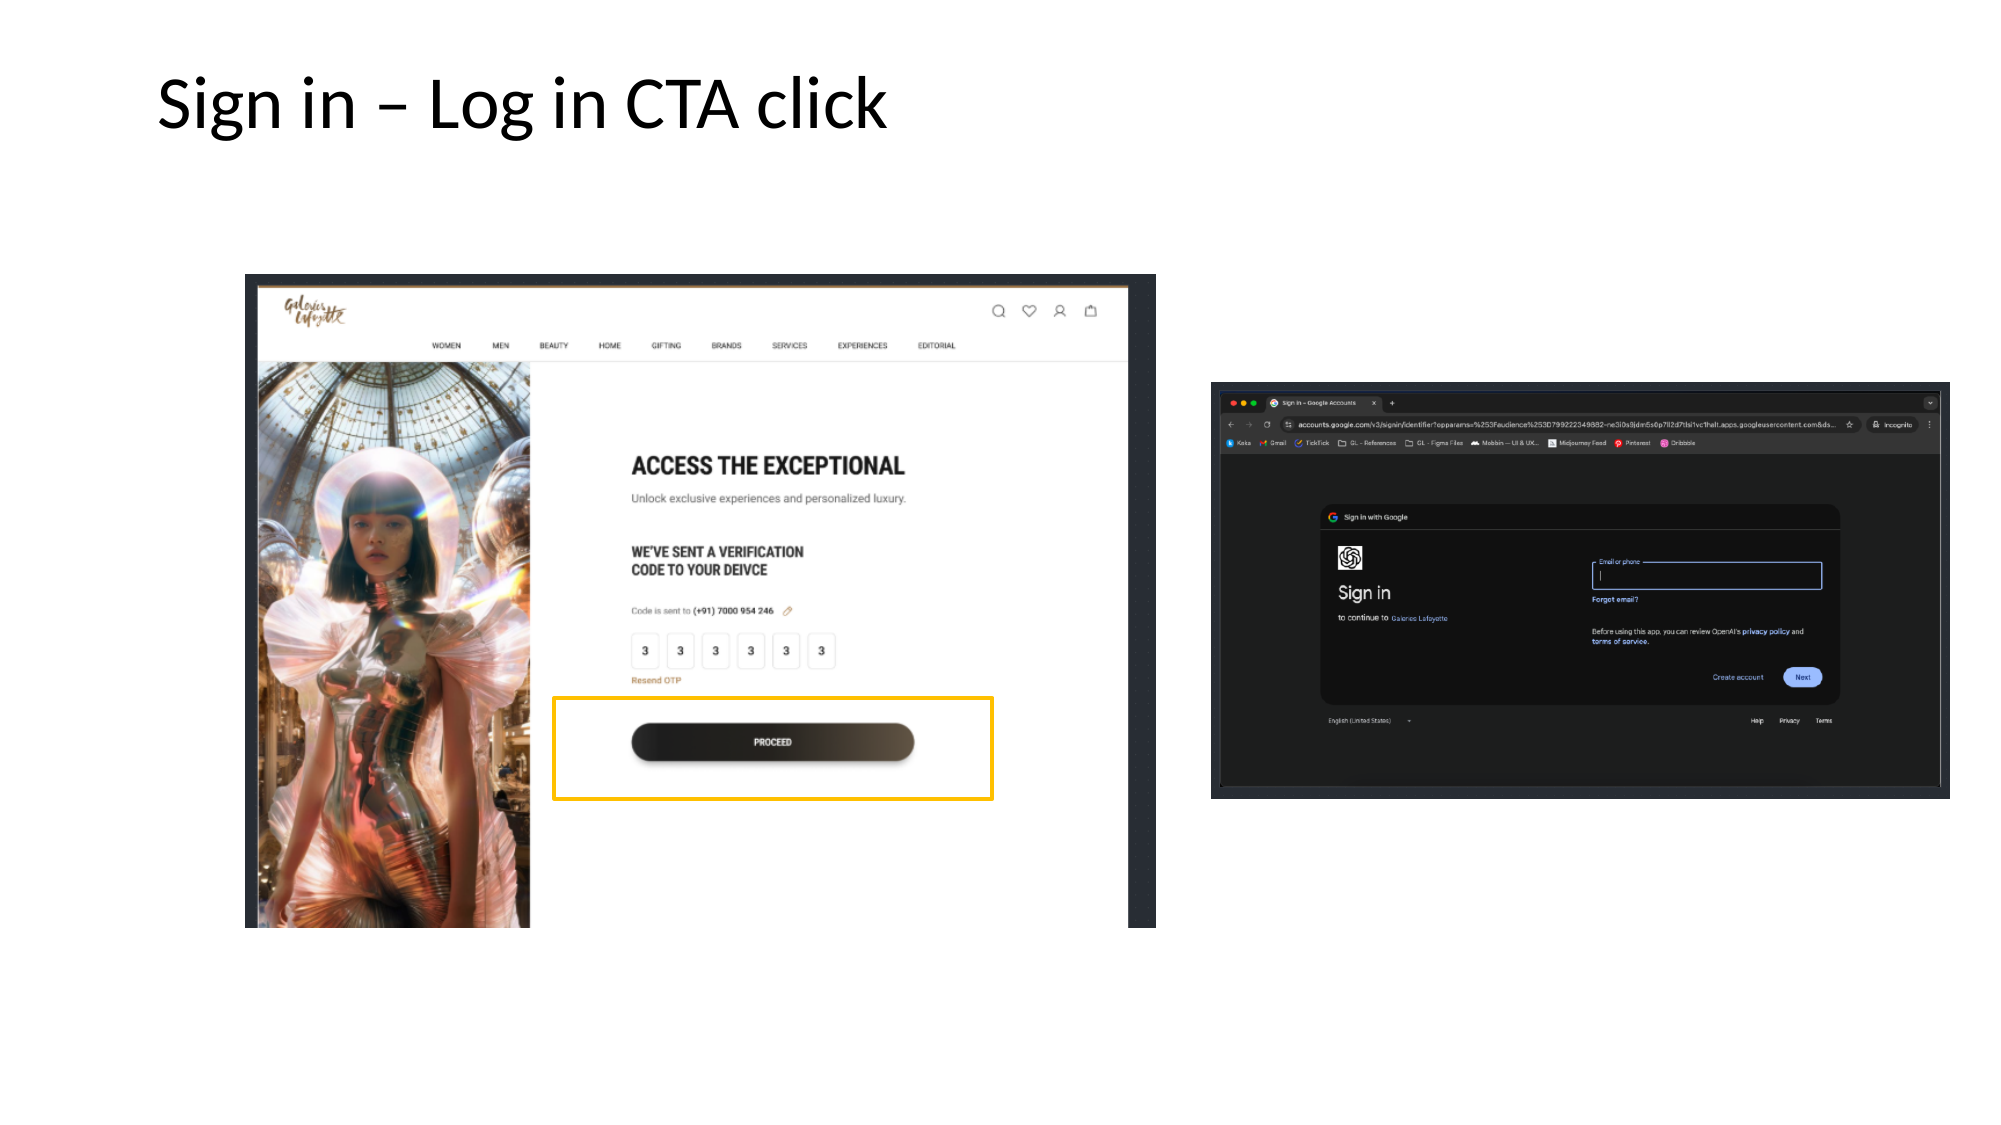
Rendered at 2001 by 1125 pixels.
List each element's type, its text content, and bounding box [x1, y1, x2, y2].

picture [245, 274, 1156, 928]
picture [1211, 381, 1951, 799]
title Sign in – Log in CTA click [88, 69, 960, 153]
